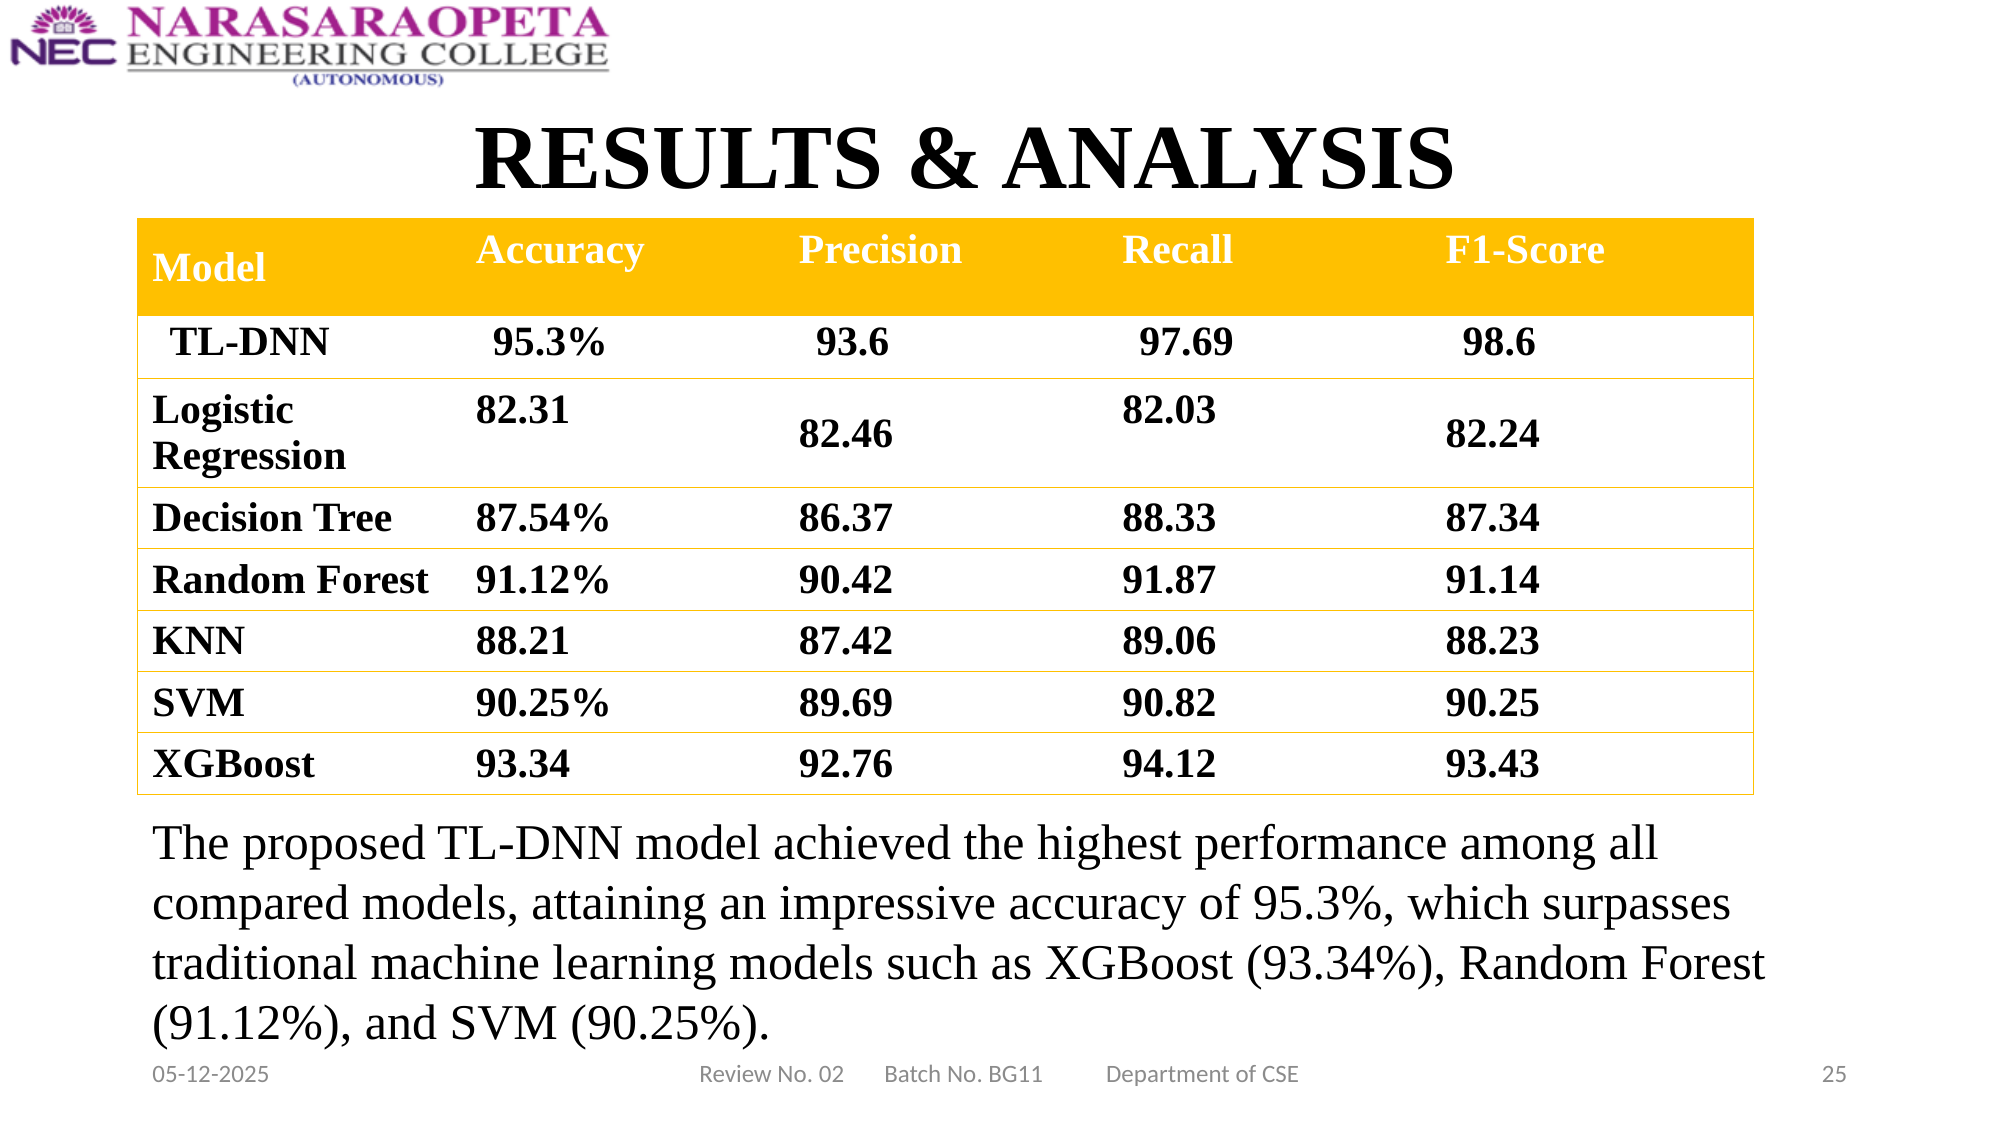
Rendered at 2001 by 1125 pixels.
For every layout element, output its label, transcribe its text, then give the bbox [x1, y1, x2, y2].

table_cell 89.06 [1107, 611, 1431, 671]
table_header F1-Score [1431, 219, 1753, 315]
table_header Accuracy [461, 219, 784, 315]
table_cell 88.33 [1107, 488, 1431, 548]
table_cell 82.46 [784, 379, 1107, 487]
table_cell 82.31 [461, 379, 784, 487]
picture [0, 0, 1280, 719]
table_cell 90.82 [1107, 672, 1431, 732]
footer Review No. 02 Batch No. BG11 Department of CSE [662, 1057, 1338, 1103]
table_cell 87.34 [1431, 488, 1753, 548]
table_cell SVM [138, 672, 461, 732]
table_header Model [138, 219, 461, 315]
table_cell 94.12 [1107, 733, 1431, 794]
table_cell Logistic Regression [138, 379, 461, 487]
table_cell 91.14 [1431, 549, 1753, 610]
table_header Recall [1107, 219, 1431, 315]
table_cell 87.42 [784, 611, 1107, 671]
table_cell Decision Tree [138, 488, 461, 548]
table_cell 91.12% [461, 549, 784, 610]
table_header Precision [784, 219, 1107, 315]
table_cell 88.21 [461, 611, 784, 671]
table_cell 90.25 [1431, 672, 1753, 732]
table_cell 88.23 [1431, 611, 1753, 671]
table_cell 90.42 [784, 549, 1107, 610]
table_cell 86.37 [784, 488, 1107, 548]
table_cell KNN [138, 611, 461, 671]
table_cell 95.3% [461, 316, 784, 378]
table_cell Random Forest [138, 549, 461, 610]
slide_number 25 [1412, 1057, 1863, 1103]
title RESULTS & ANALYSIS [137, 99, 1863, 219]
table_cell 82.03 [1107, 379, 1431, 487]
table_cell 91.87 [1107, 549, 1431, 610]
table_cell 87.54% [461, 488, 784, 548]
table_cell 82.24 [1431, 379, 1753, 487]
table_cell TL-DNN [138, 316, 461, 378]
table_cell 97.69 [1107, 316, 1431, 378]
table_cell 90.25% [461, 672, 784, 732]
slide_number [137, 1057, 588, 1103]
text_box The proposed TL-DNN model achieved the highest performance among all compared models, attaining an impressive accuracy of 95.3%, which surpasses traditional machine learning models such as XGBoost (93.34%), Random Forest (91.12%), and SVM (90.25%). [137, 801, 1863, 1057]
table_cell 92.76 [784, 733, 1107, 794]
table_cell 93.43 [1431, 733, 1753, 794]
table_cell 93.6 [784, 316, 1107, 378]
table_cell XGBoost [138, 733, 461, 794]
table_cell 98.6 [1431, 316, 1753, 378]
table_cell 93.34 [461, 733, 784, 794]
table_cell 89.69 [784, 672, 1107, 732]
